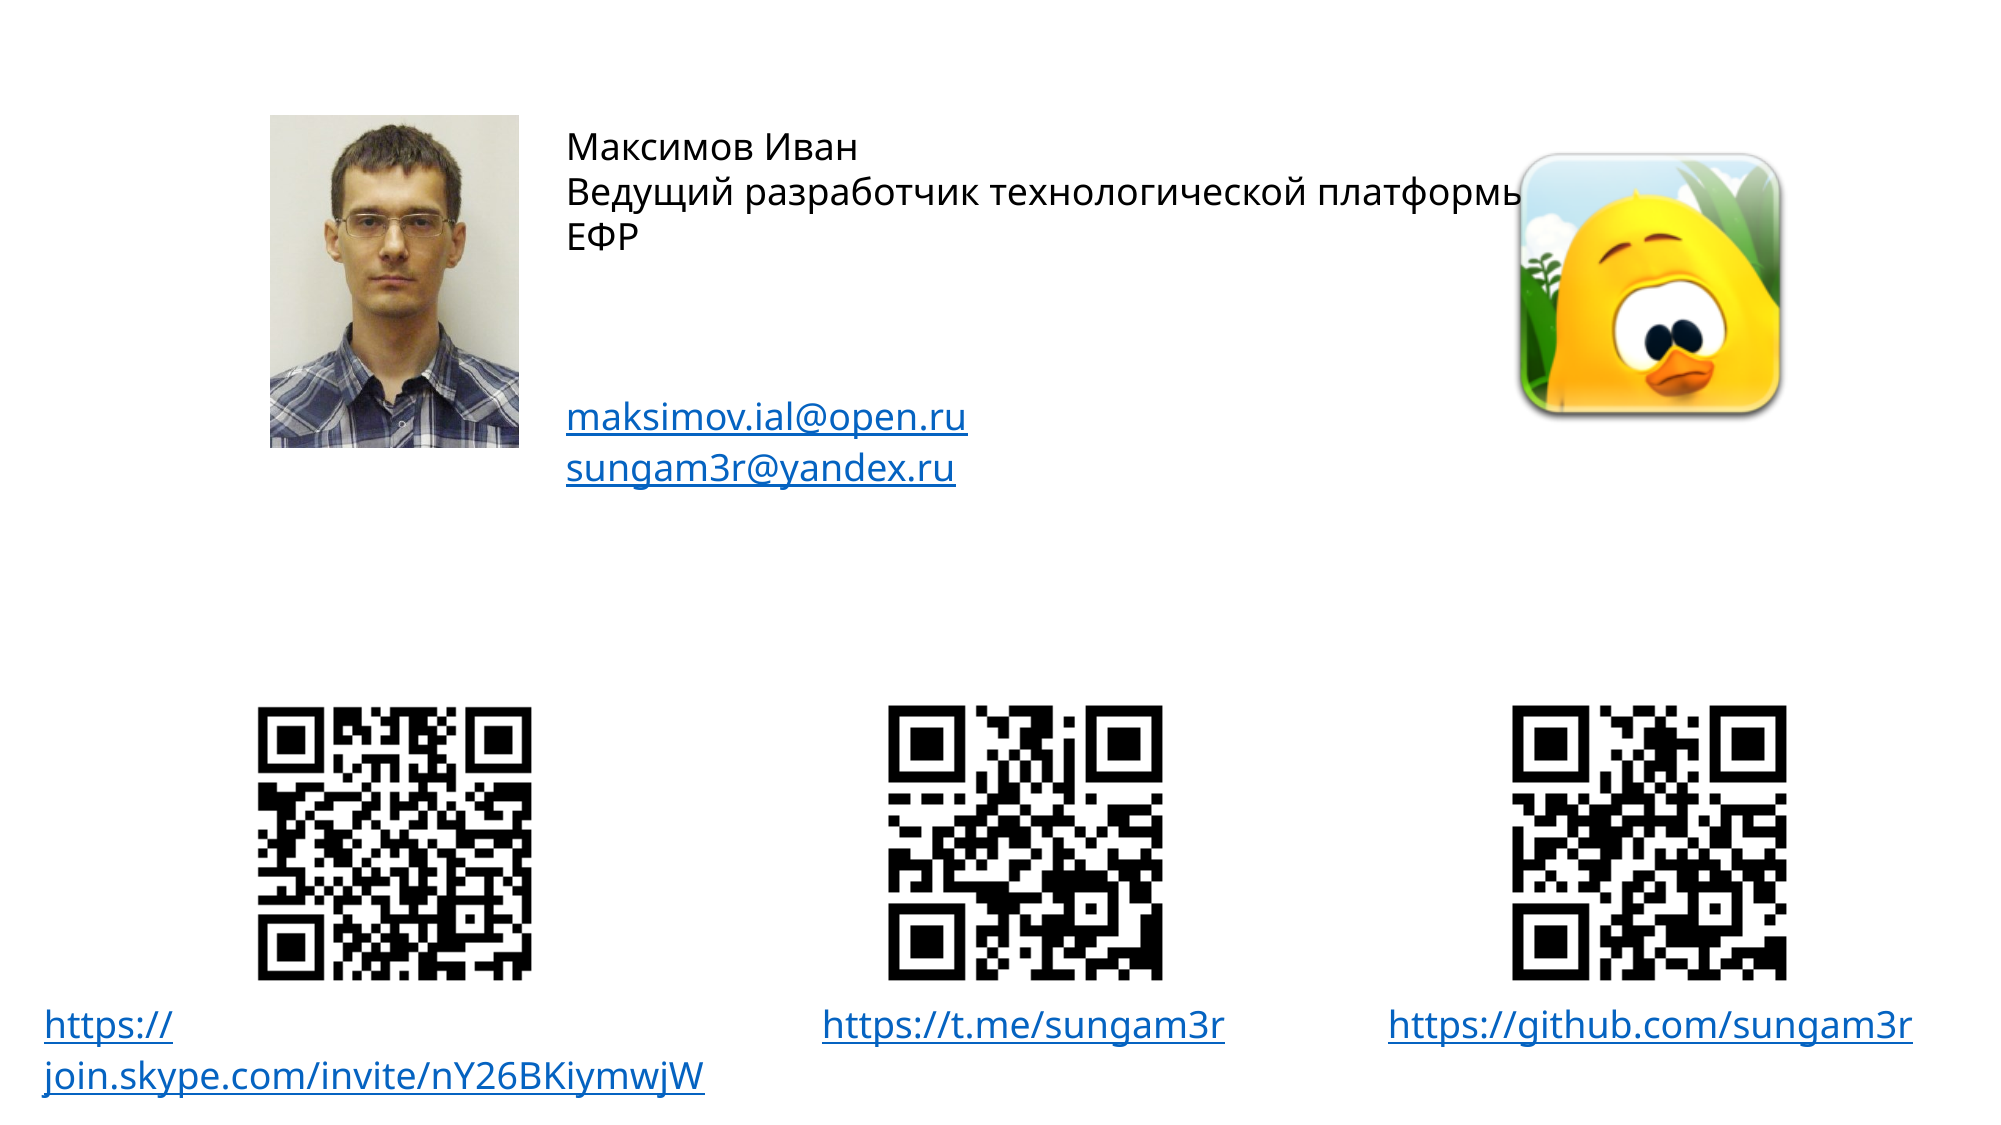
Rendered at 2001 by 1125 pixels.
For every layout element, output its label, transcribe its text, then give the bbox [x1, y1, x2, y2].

text_box Максимов Иван Ведущий разработчик технологической платформы ЕФР maksimov.ial@open.ru sungam3r@yandex.ru [551, 115, 1552, 503]
text_box https://t.me/sungam3r [807, 993, 1241, 1060]
picture [1513, 150, 1788, 425]
text_box https://join.skype.com/invite/nY26BKiymwjW [29, 993, 761, 1111]
text_box https://github.com/sungam3r [1373, 993, 1928, 1060]
picture [270, 115, 519, 449]
picture [870, 687, 1183, 1001]
picture [238, 687, 552, 1001]
picture [1494, 687, 1807, 1001]
